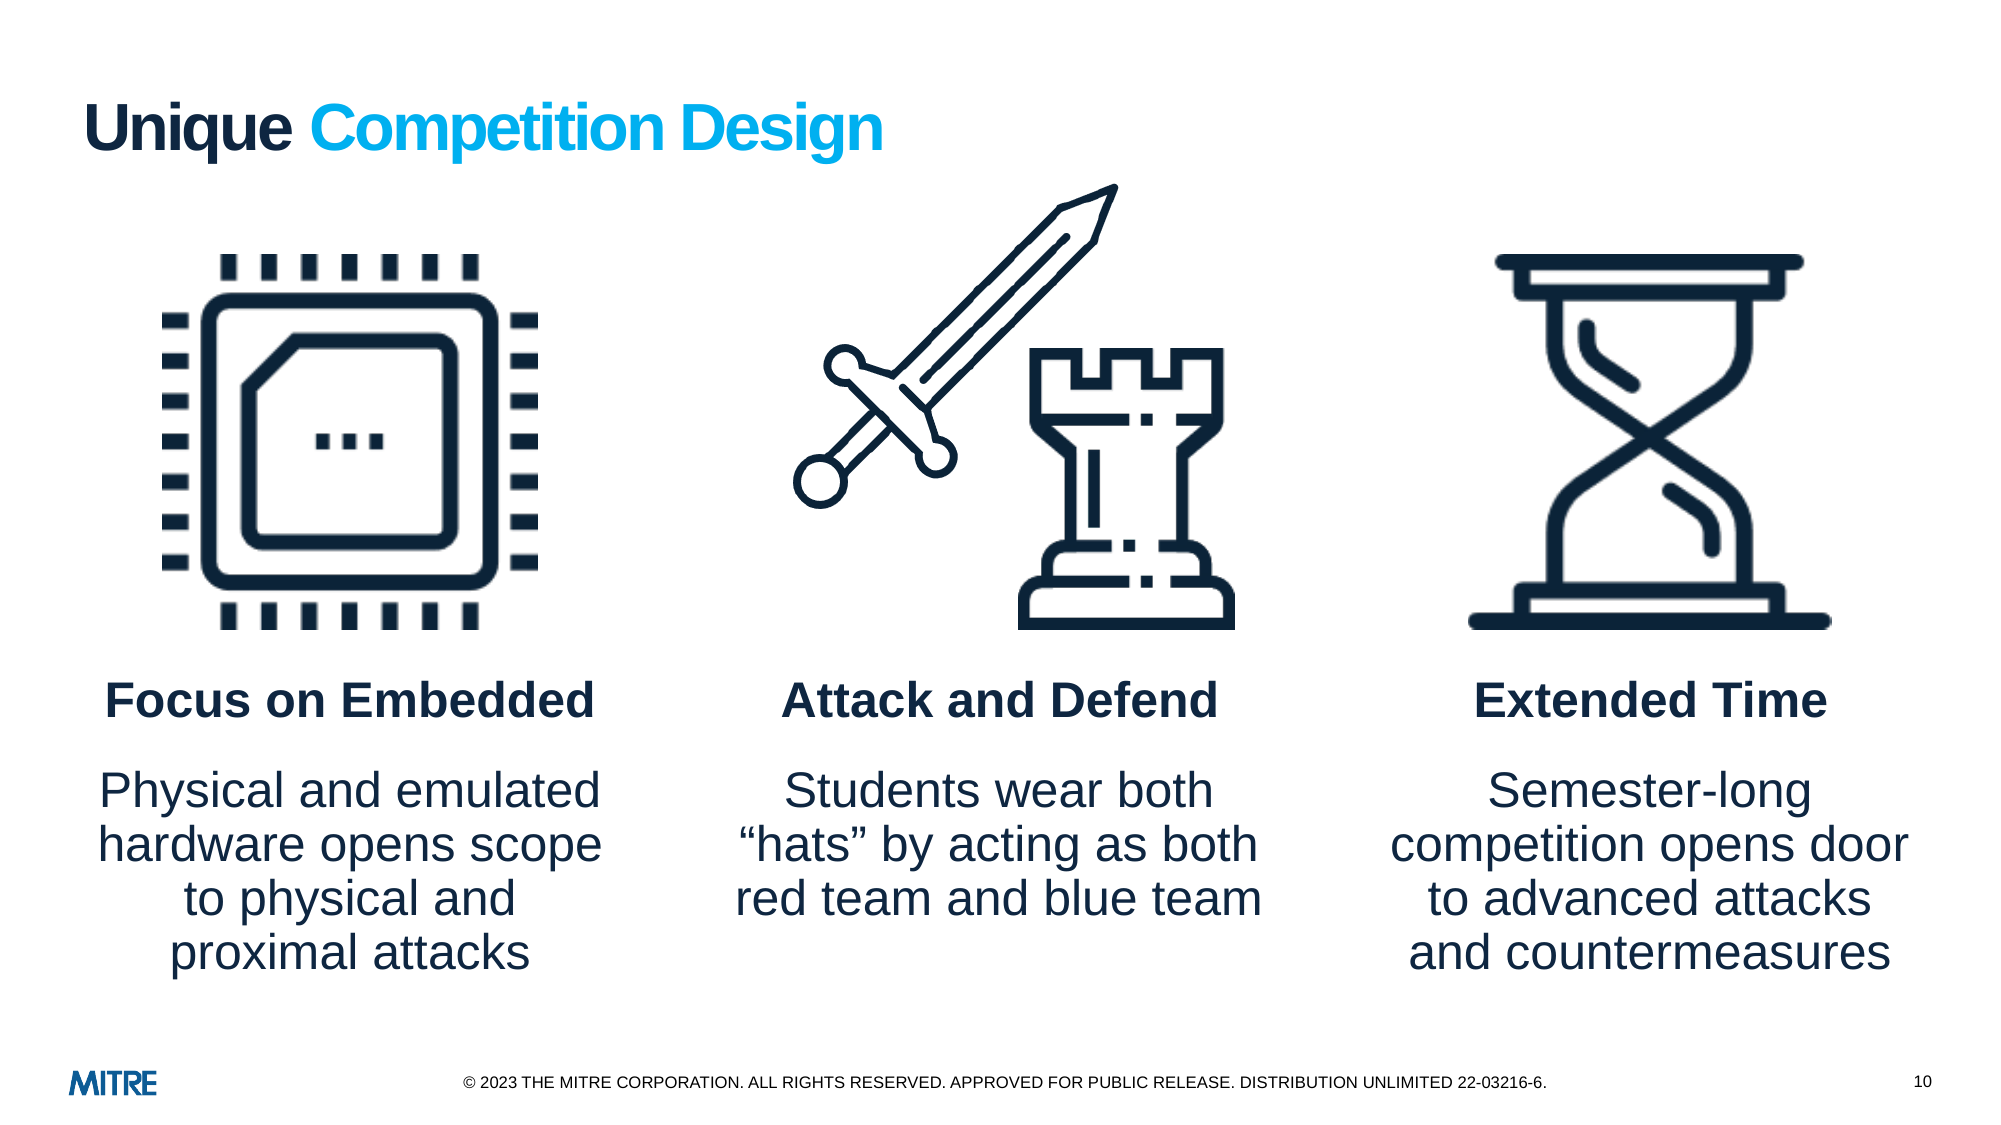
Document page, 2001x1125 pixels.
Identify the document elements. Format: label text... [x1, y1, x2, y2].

list Students wear both “hats” by acting as both red team and blue team [717, 756, 1281, 1012]
list Semester-long competition opens door to advanced attacks and countermeasures [1368, 756, 1932, 1012]
list Focus on Embedded [68, 656, 632, 747]
list Attack and Defend [718, 656, 1282, 747]
picture [162, 254, 538, 630]
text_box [765, 161, 1235, 630]
picture [1468, 254, 1832, 630]
list Physical and emulated hardware opens scope to physical and proximal attacks [68, 756, 632, 1012]
text_box Unique Competition Design [68, 85, 1932, 173]
picture [68, 1070, 157, 1096]
list Extended Time [1369, 656, 1933, 747]
text_box © 2023 THE MITRE CORPORATION. ALL RIGHTS RESERVED. Approved for public release. Distribution unlimited 22-03216-6. [346, 1071, 1666, 1093]
slide_number 10 [1830, 1071, 1933, 1092]
